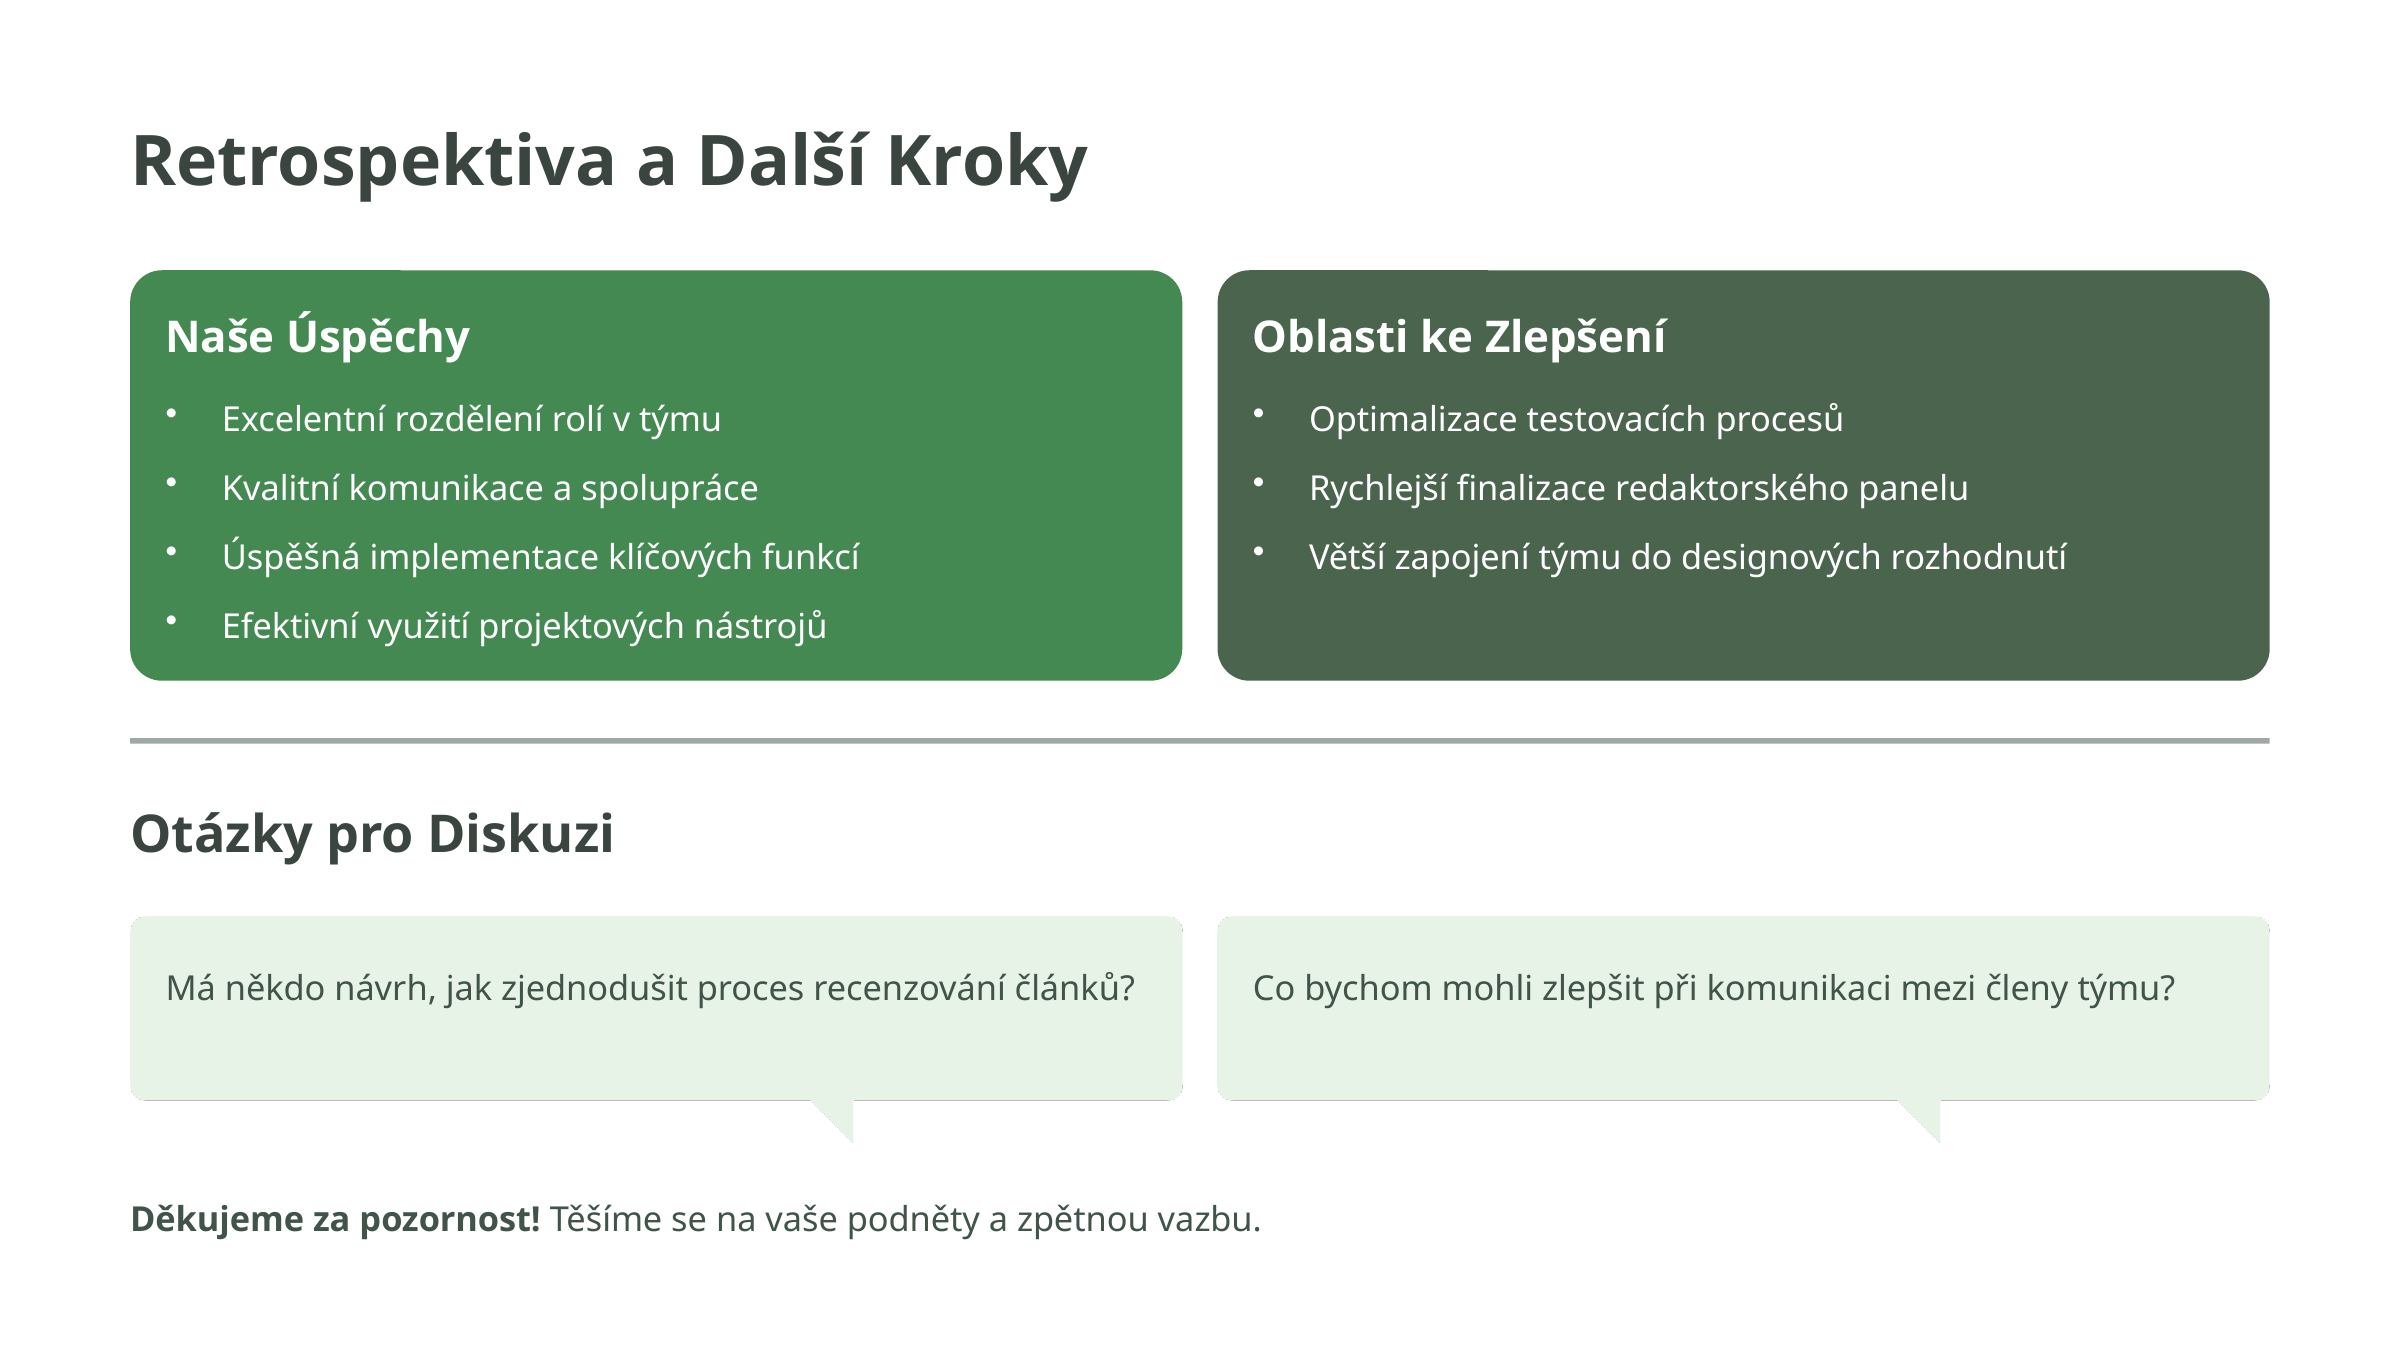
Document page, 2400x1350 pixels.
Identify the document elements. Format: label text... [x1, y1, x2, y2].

text_box Otázky pro Diskuzi [130, 796, 661, 864]
text_box Excelentní rozdělení rolí v týmu [165, 382, 1147, 439]
text_box Větší zapojení týmu do designových rozhodnutí [1252, 519, 2235, 577]
text_box [130, 738, 2270, 744]
picture [1217, 916, 2270, 1143]
text_box Efektivní využití projektových nástrojů [165, 588, 1147, 646]
text_box [130, 270, 1183, 681]
text_box Retrospektiva a Další Kroky [130, 111, 1139, 200]
picture [130, 916, 1183, 1143]
text_box Naše Úspěchy [165, 305, 608, 361]
text_box Děkujeme za pozornost! Těšíme se na vaše podněty a zpětnou vazbu. [130, 1182, 2270, 1239]
text_box Rychlejší finalizace redaktorského panelu [1252, 451, 2235, 508]
text_box [1217, 270, 2270, 681]
text_box Oblasti ke Zlepšení [1252, 305, 1695, 361]
text_box Úspěšná implementace klíčových funkcí [165, 519, 1147, 577]
text_box Kvalitní komunikace a spolupráce [165, 451, 1147, 508]
text_box Optimalizace testovacích procesů [1252, 382, 2235, 439]
